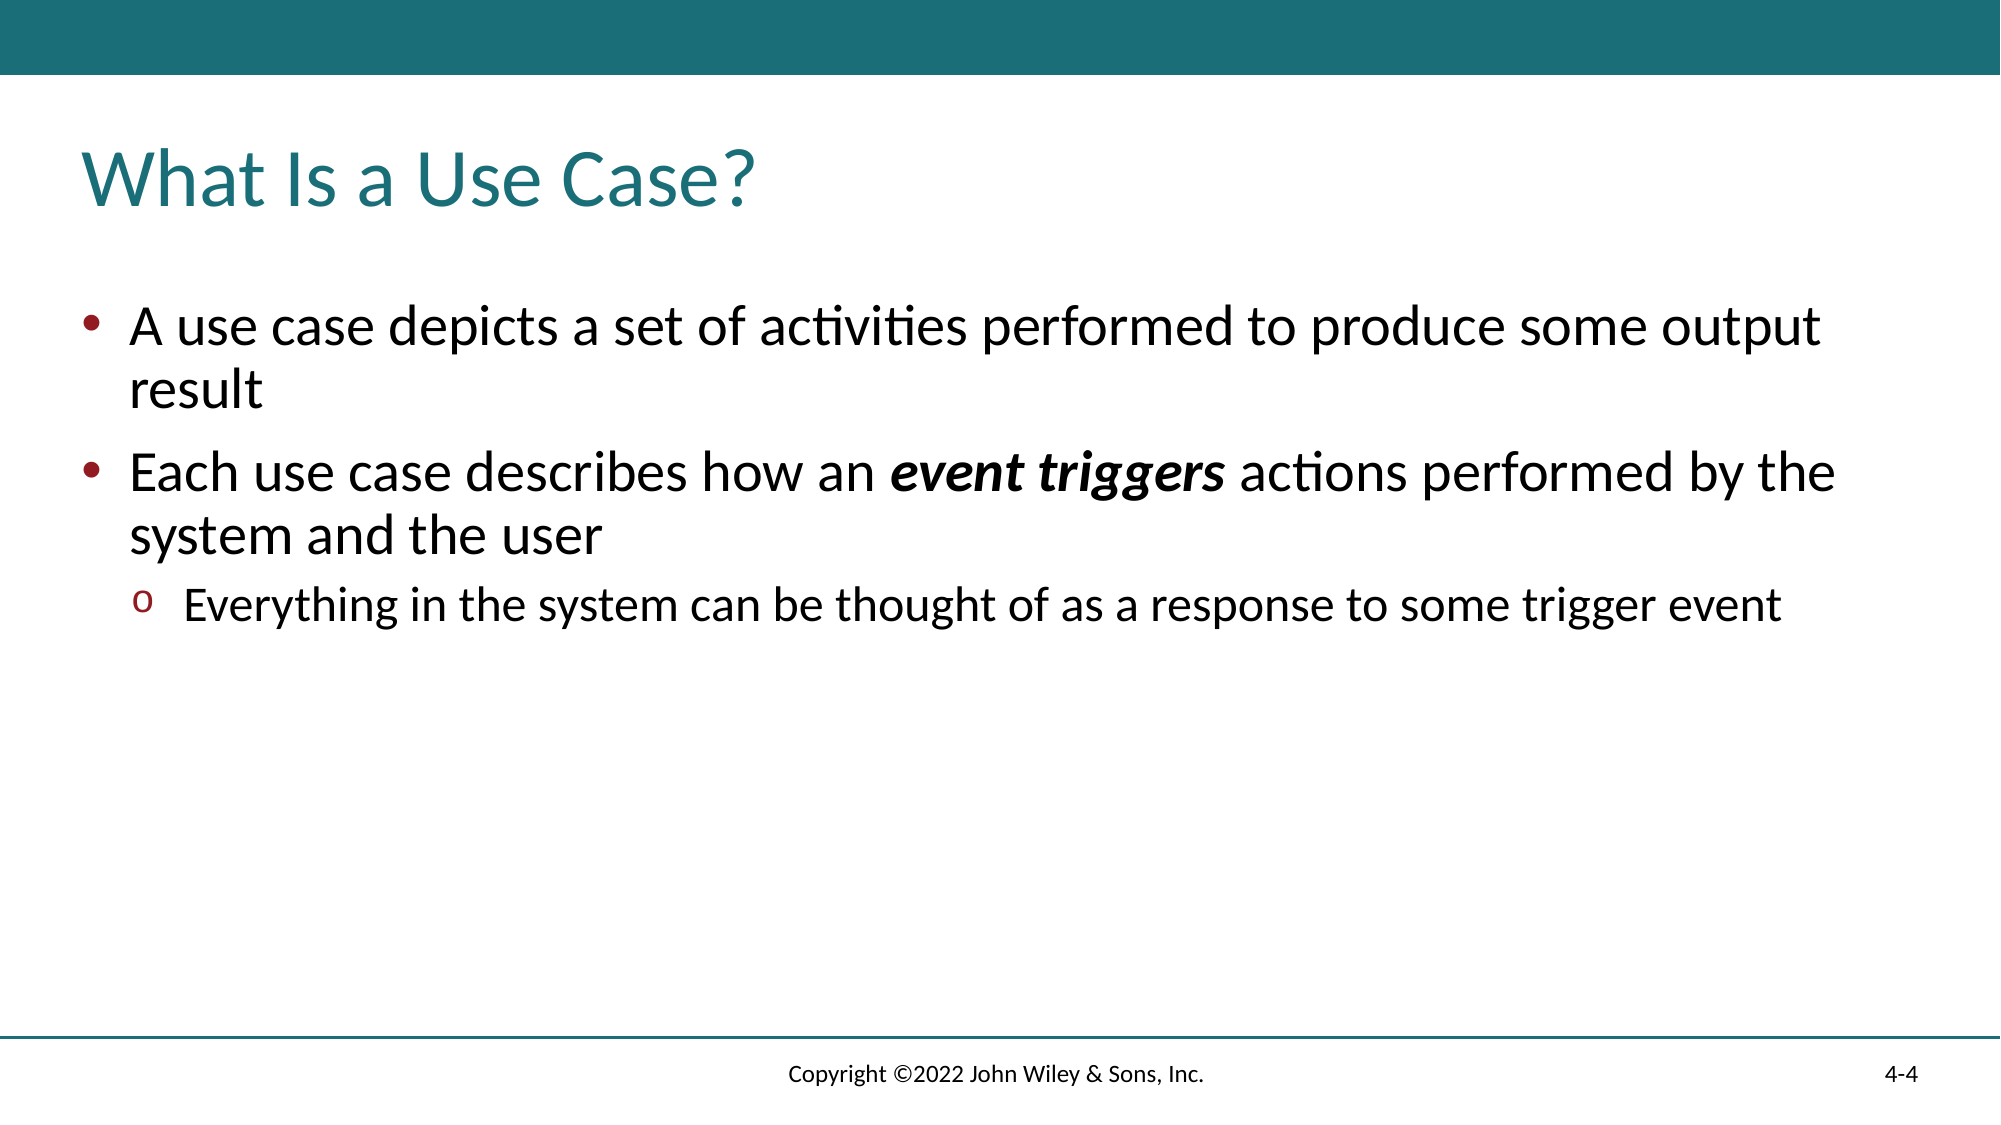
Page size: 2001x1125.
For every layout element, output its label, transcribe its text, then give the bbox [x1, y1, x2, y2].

title What Is a Use Case? [66, 127, 1934, 287]
slide_number 4-4 [1412, 1042, 1934, 1103]
list A use case depicts a set of activities performed to produce some output result Each use case describes how an event triggers actions performed by the system and the user Everything in the system can be thought of as a response to some trigger event [66, 287, 1934, 1025]
footer Copyright ©2022 John Wiley & Sons, Inc. [662, 1042, 1338, 1103]
